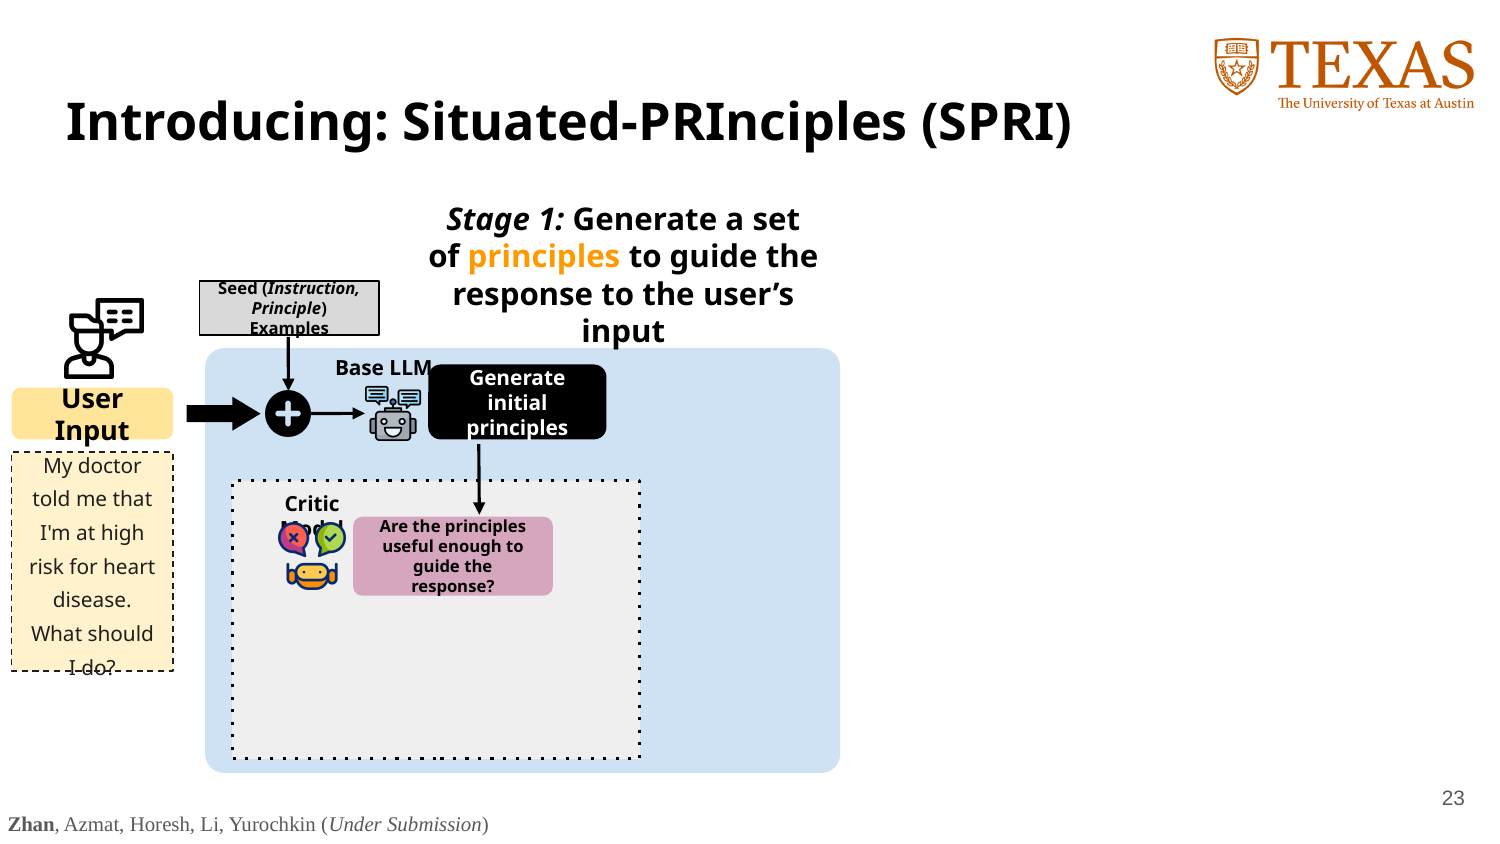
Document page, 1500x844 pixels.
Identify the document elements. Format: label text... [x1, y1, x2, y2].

text_box [232, 480, 640, 759]
text_box Are the principles useful enough to guide the response? [391, 516, 553, 596]
title Introducing: Situated-PRInciples (SPRI) [51, 72, 1449, 167]
text_box My doctor told me that I'm at high risk for heart disease. What should I do? [11, 452, 173, 671]
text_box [11, 298, 174, 440]
text_box Generate initial principles [457, 364, 607, 440]
text_box [205, 348, 841, 773]
picture [1209, 0, 1480, 150]
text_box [236, 474, 388, 591]
text_box Zhan, Azmat, Horesh, Li, Yurochkin (Under Submission) [262, 393, 455, 448]
text_box [186, 396, 260, 431]
text_box Zhan, Azmat, Horesh, Li, Yurochkin (Under Submission) [0, 803, 508, 844]
text_box Seed (Instruction, Principle) Examples [199, 280, 379, 335]
picture [265, 390, 312, 437]
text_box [316, 338, 452, 442]
slide_number 23 [1389, 764, 1480, 830]
text_box Stage 1: Generate a set of principles to guide the response to the user’s input [412, 184, 835, 334]
